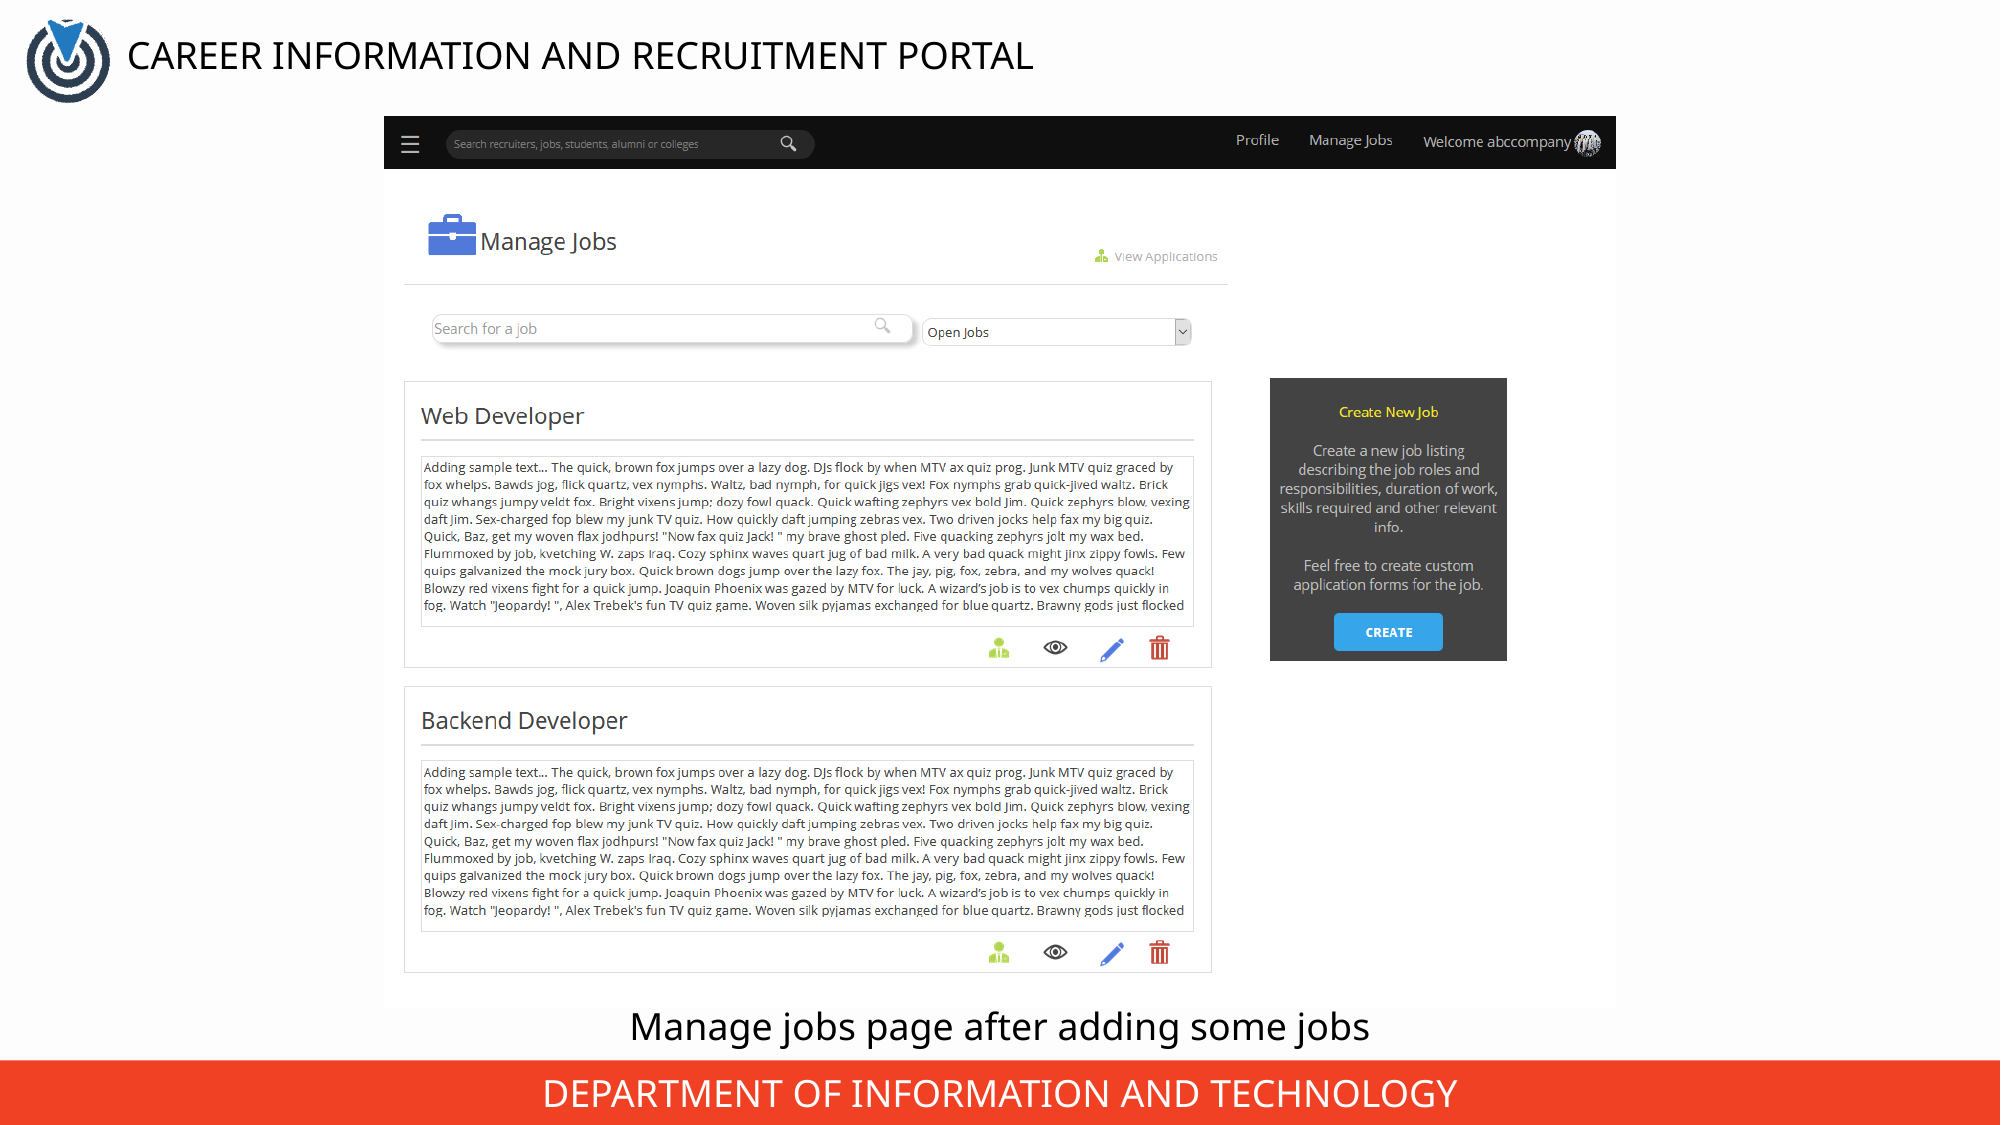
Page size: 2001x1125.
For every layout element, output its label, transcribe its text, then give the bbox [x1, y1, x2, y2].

picture [384, 116, 1616, 1009]
picture [23, 15, 111, 104]
text_box Manage jobs page after adding some jobs [42, 995, 1958, 1055]
